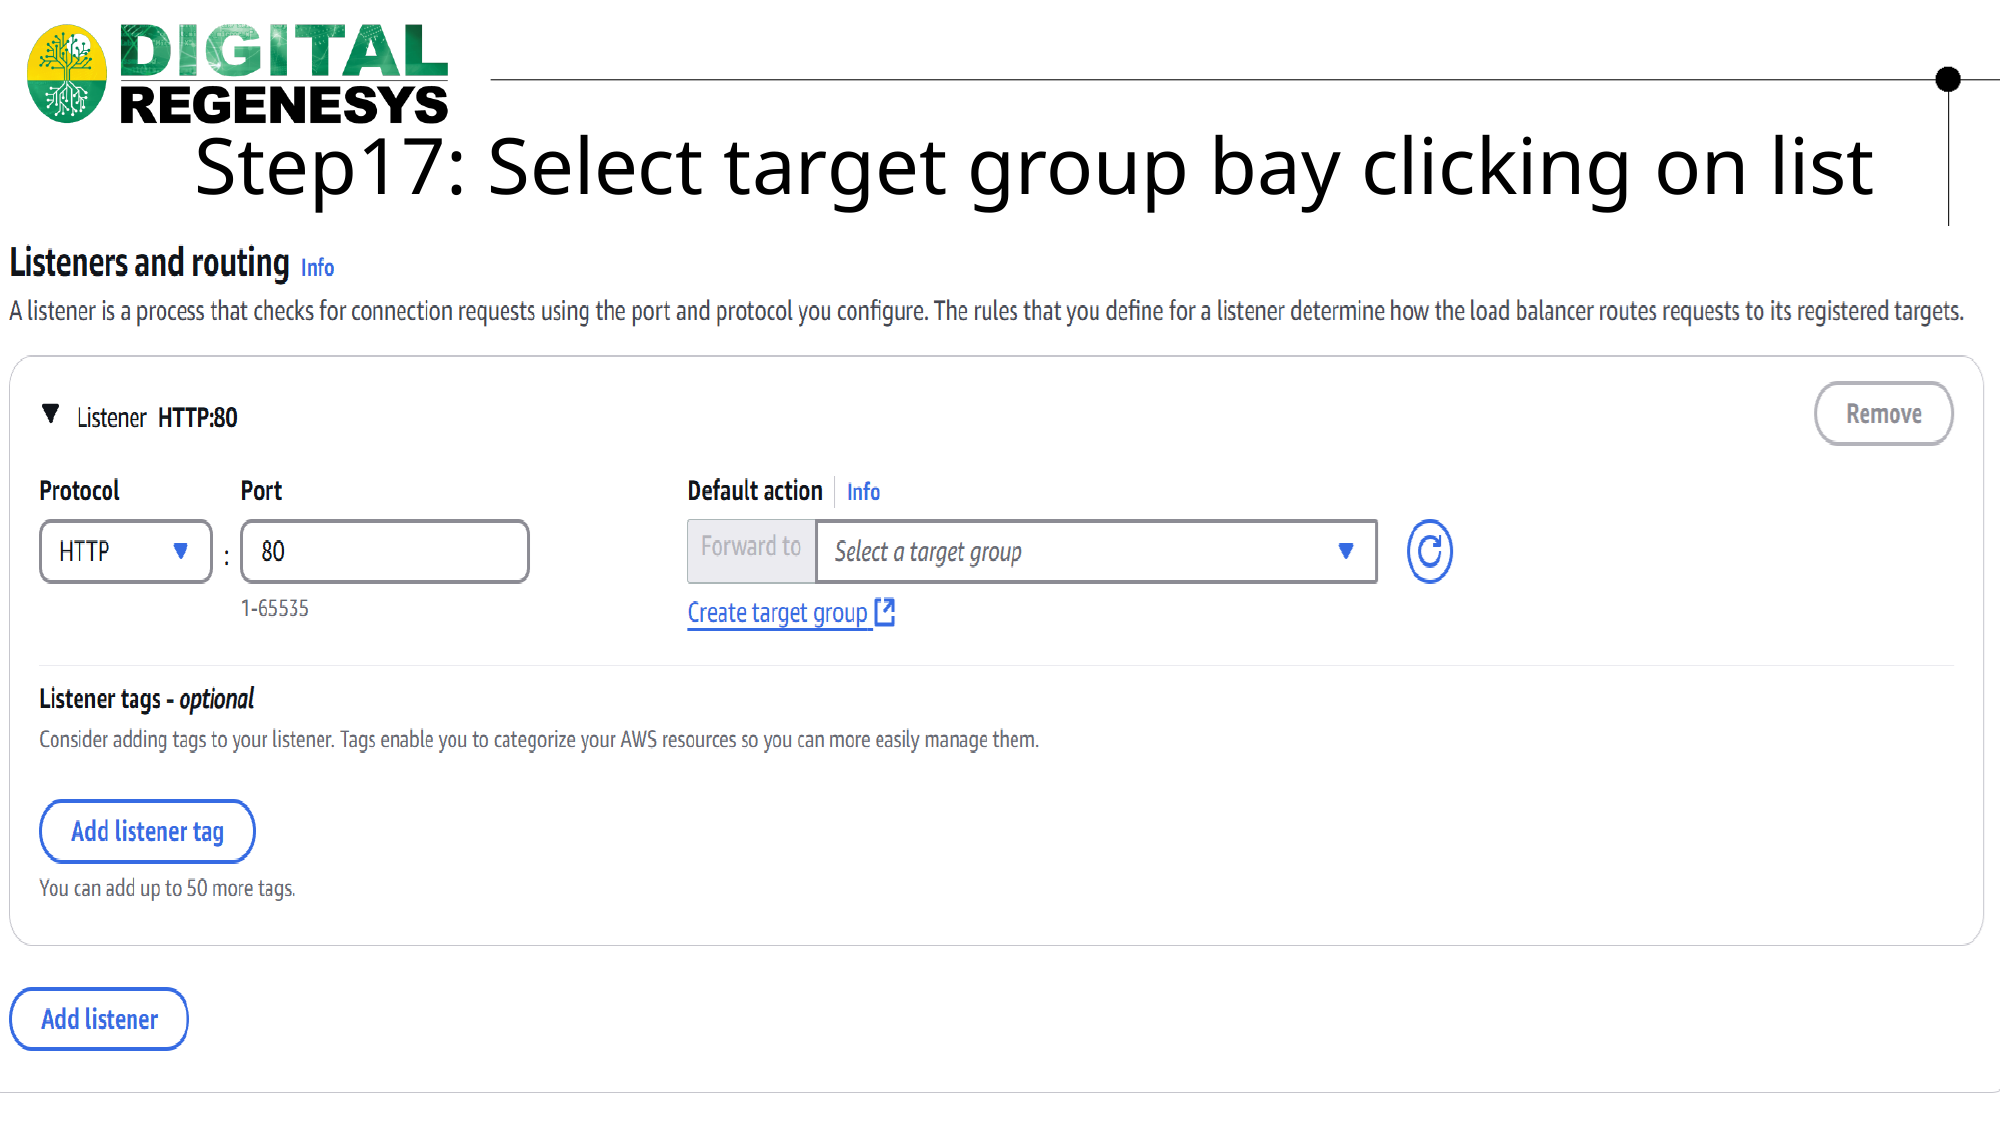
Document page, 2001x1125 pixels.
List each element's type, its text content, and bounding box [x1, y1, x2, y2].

picture [0, 226, 2000, 1125]
picture [17, 18, 457, 128]
title Step17: Select target group bay clicking on list [173, 81, 1899, 226]
